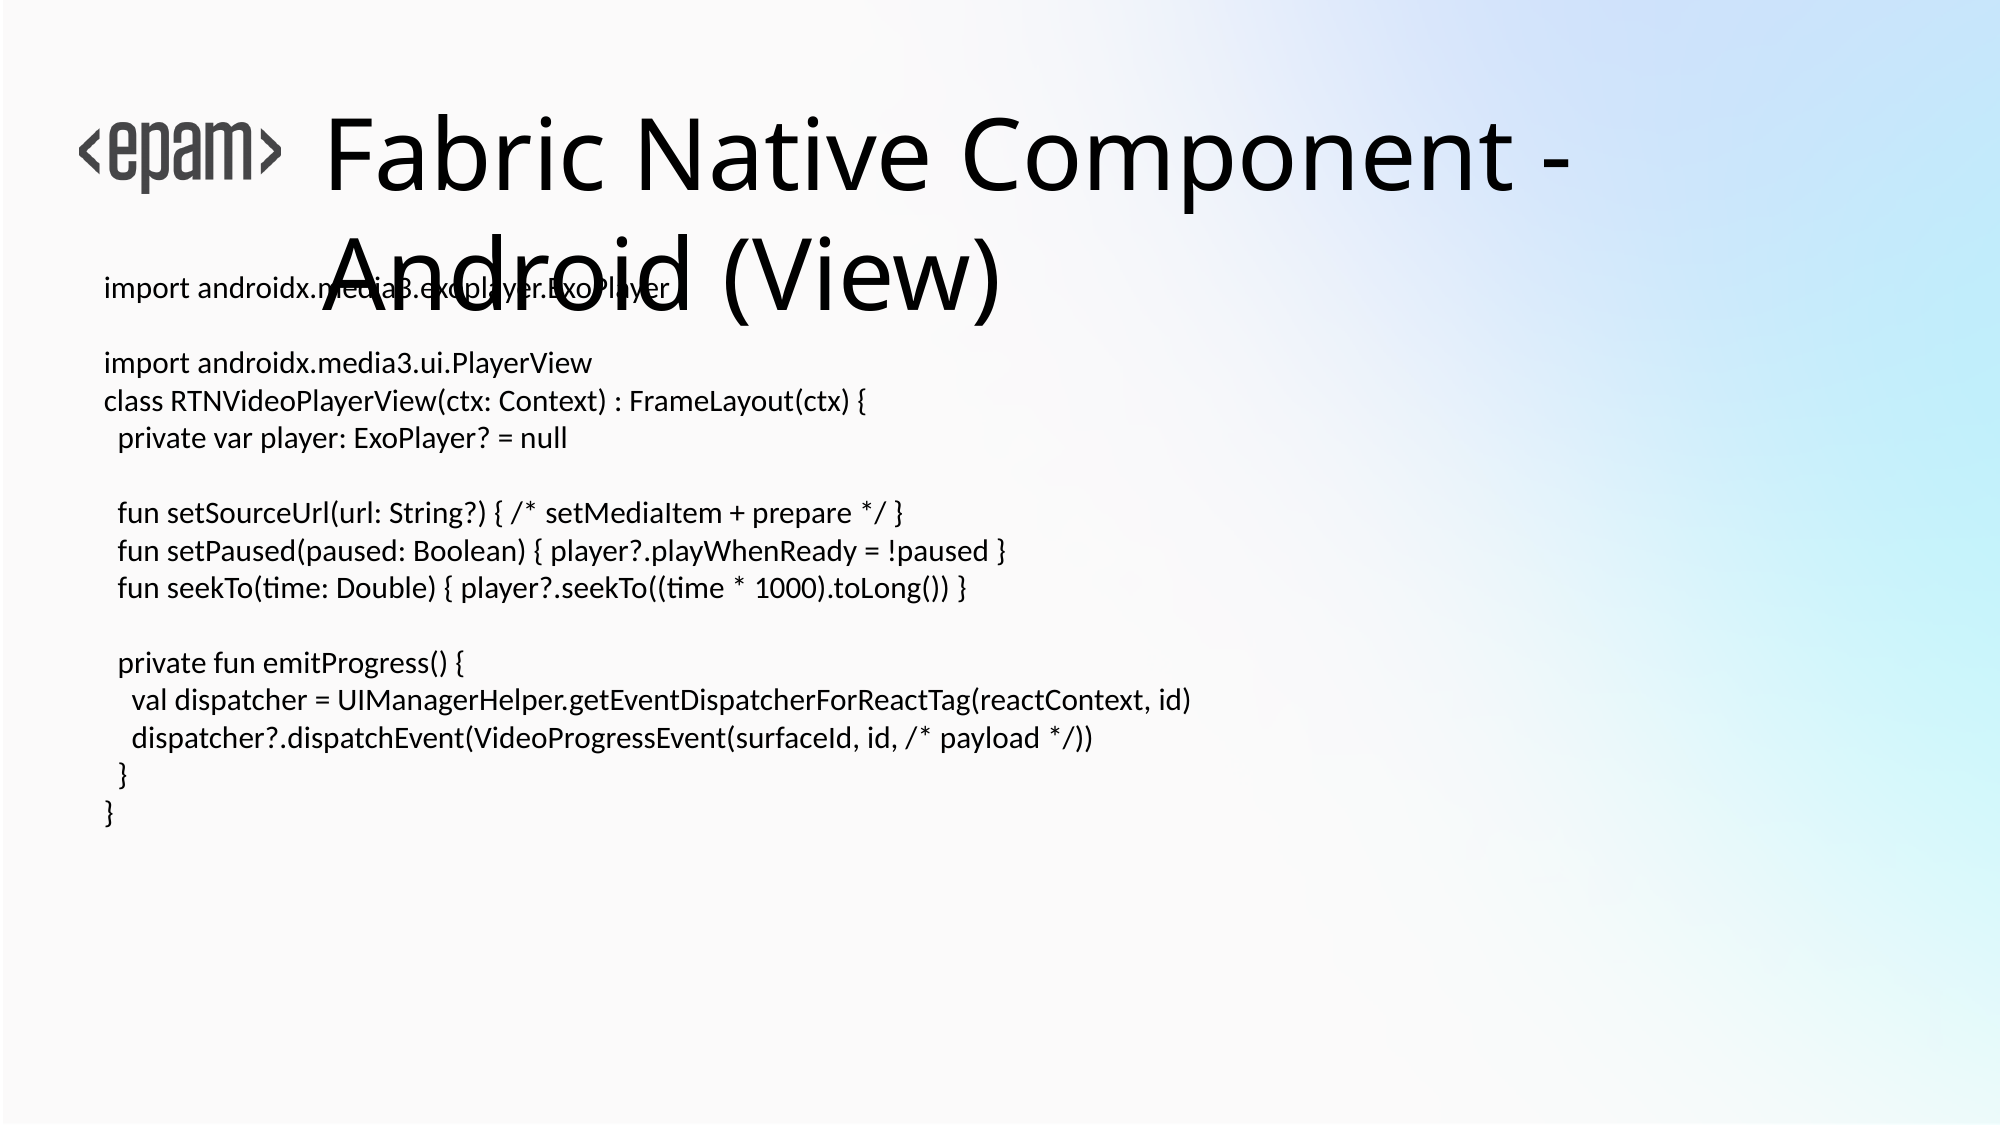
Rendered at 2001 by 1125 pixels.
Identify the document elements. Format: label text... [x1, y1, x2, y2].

picture [3, 0, 2000, 1125]
title Fabric Native Component - Android (View) [322, 90, 1835, 212]
text_box import androidx.media3.exoplayer.ExoPlayer import androidx.media3.ui.PlayerView class RTNVideoPlayerView(ctx: Context) : FrameLayout(ctx) { private var player: ExoPlayer? = null fun setSourceUrl(url: String?) { /* setMediaItem + prepare */ } fun setPaused(paused: Boolean) { player?.playWhenReady = !paused } fun seekTo(time: Double) { player?.seekTo((time * 1000).toLong()) } private fun emitProgress() { val dispatcher = UIManagerHelper.getEventDispatcherForReactTag(reactContext, id) dispatcher?.dispatchEvent(VideoProgressEvent(surfaceId, id, /* payload */)) } } [88, 260, 1512, 837]
